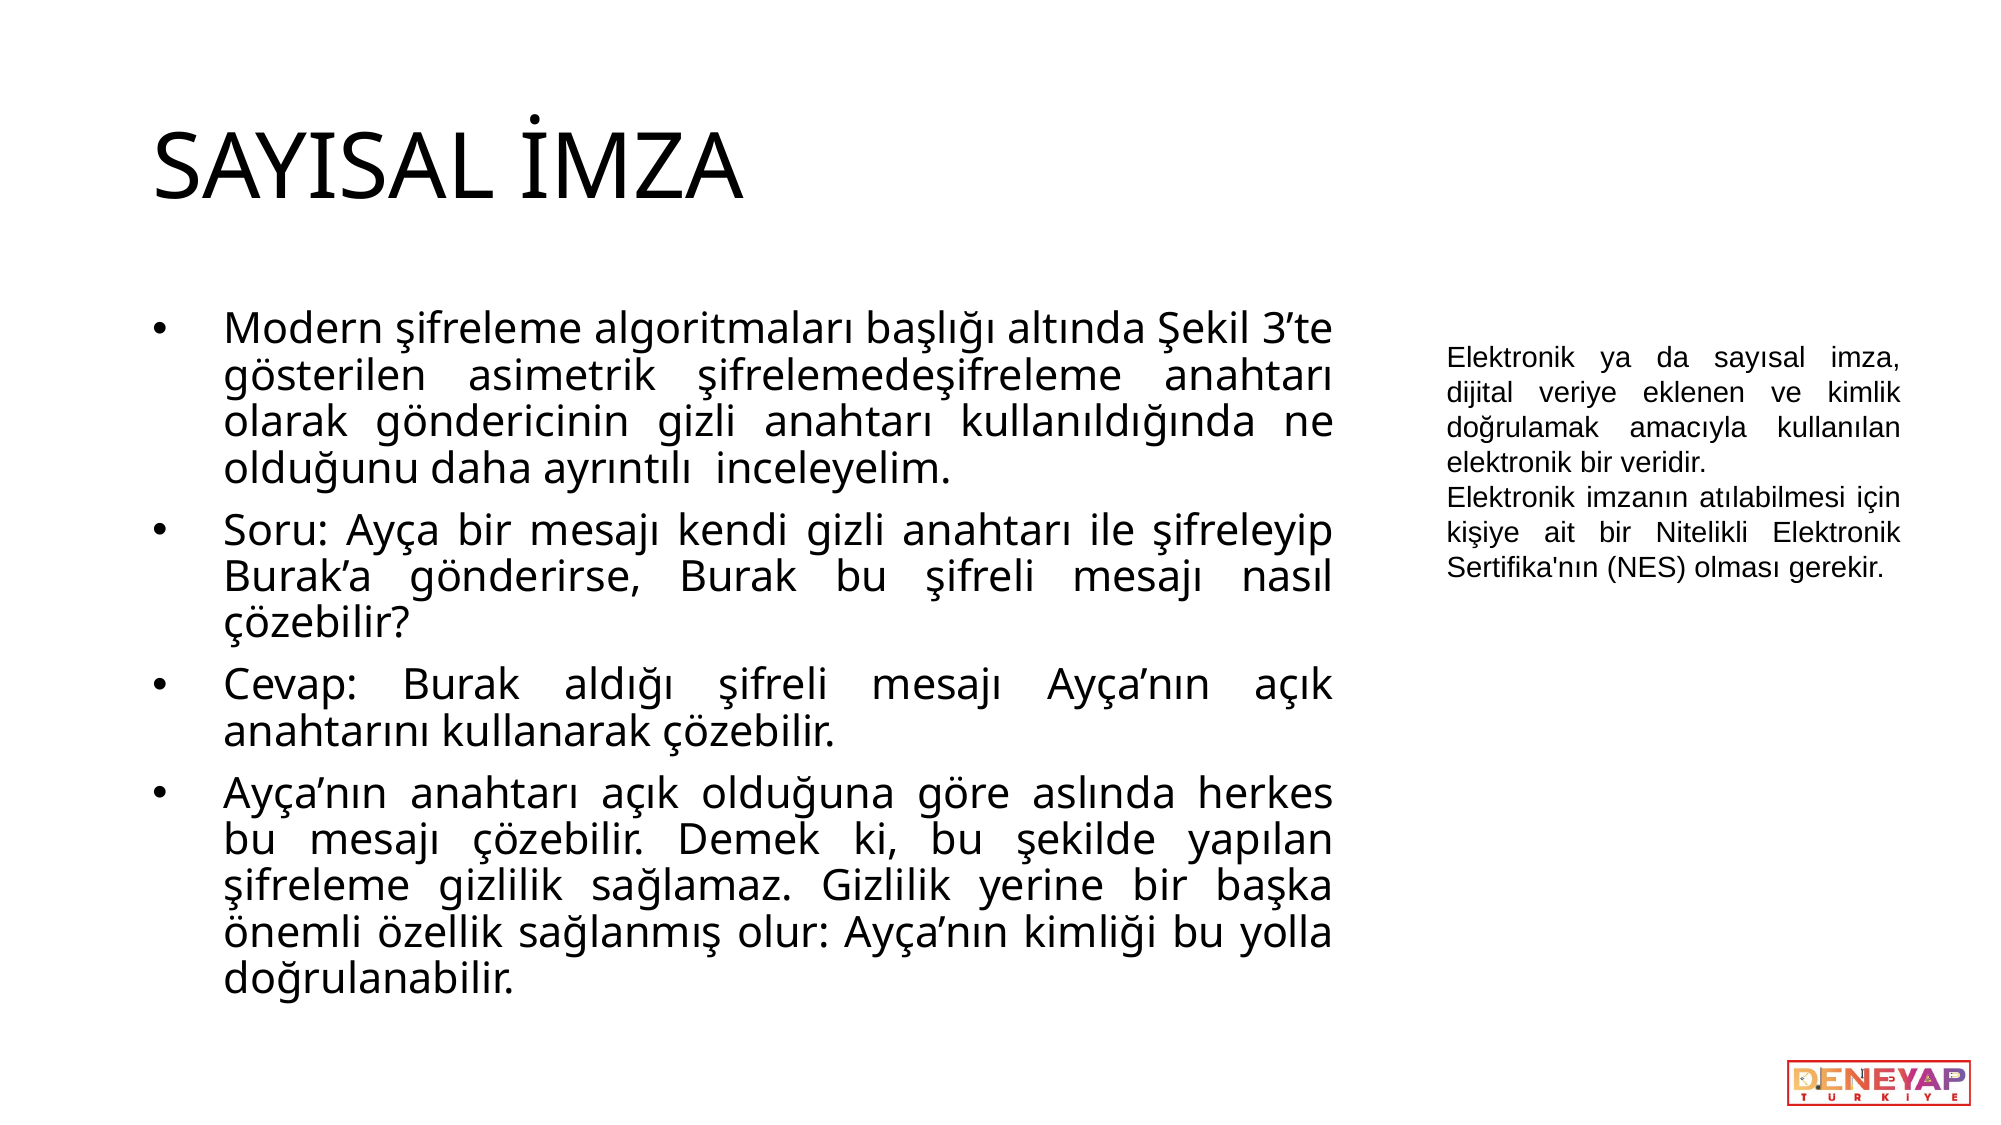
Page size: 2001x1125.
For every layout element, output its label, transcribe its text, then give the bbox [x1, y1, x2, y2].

title SAYISAL İMZA [137, 59, 1863, 278]
picture [1787, 1059, 1971, 1106]
list Modern şifreleme algoritmaları başlığı altında Şekil 3’te gösterilen asimetrik şifrelemedeşifreleme anahtarı olarak göndericinin gizli anahtarı kullanıldığında ne olduğunu daha ayrıntılı inceleyelim. Soru: Ayça bir mesajı kendi gizli anahtarı ile şifreleyip Burak’a gönderirse, Burak bu şifreli mesajı nasıl çözebilir? Cevap: Burak aldığı şifreli mesajı Ayça’nın açık anahtarını kullanarak çözebilir. Ayça’nın anahtarı açık olduğuna göre aslında herkes bu mesajı çözebilir. Demek ki, bu şekilde yapılan şifreleme gizlilik sağlamaz. Gizlilik yerine bir başka önemli özellik sağlanmış olur: Ayça’nın kimliği bu yolla doğrulanabilir. [137, 299, 1350, 1014]
text_box Elektronik ya da sayısal imza, dijital veriye eklenen ve kimlik doğrulamak amacıyla kullanılan elektronik bir veridir. Elektronik imzanın atılabilmesi için kişiye ait bir Nitelikli Elektronik Sertifika'nın (NES) olması gerekir. [1431, 330, 1917, 591]
